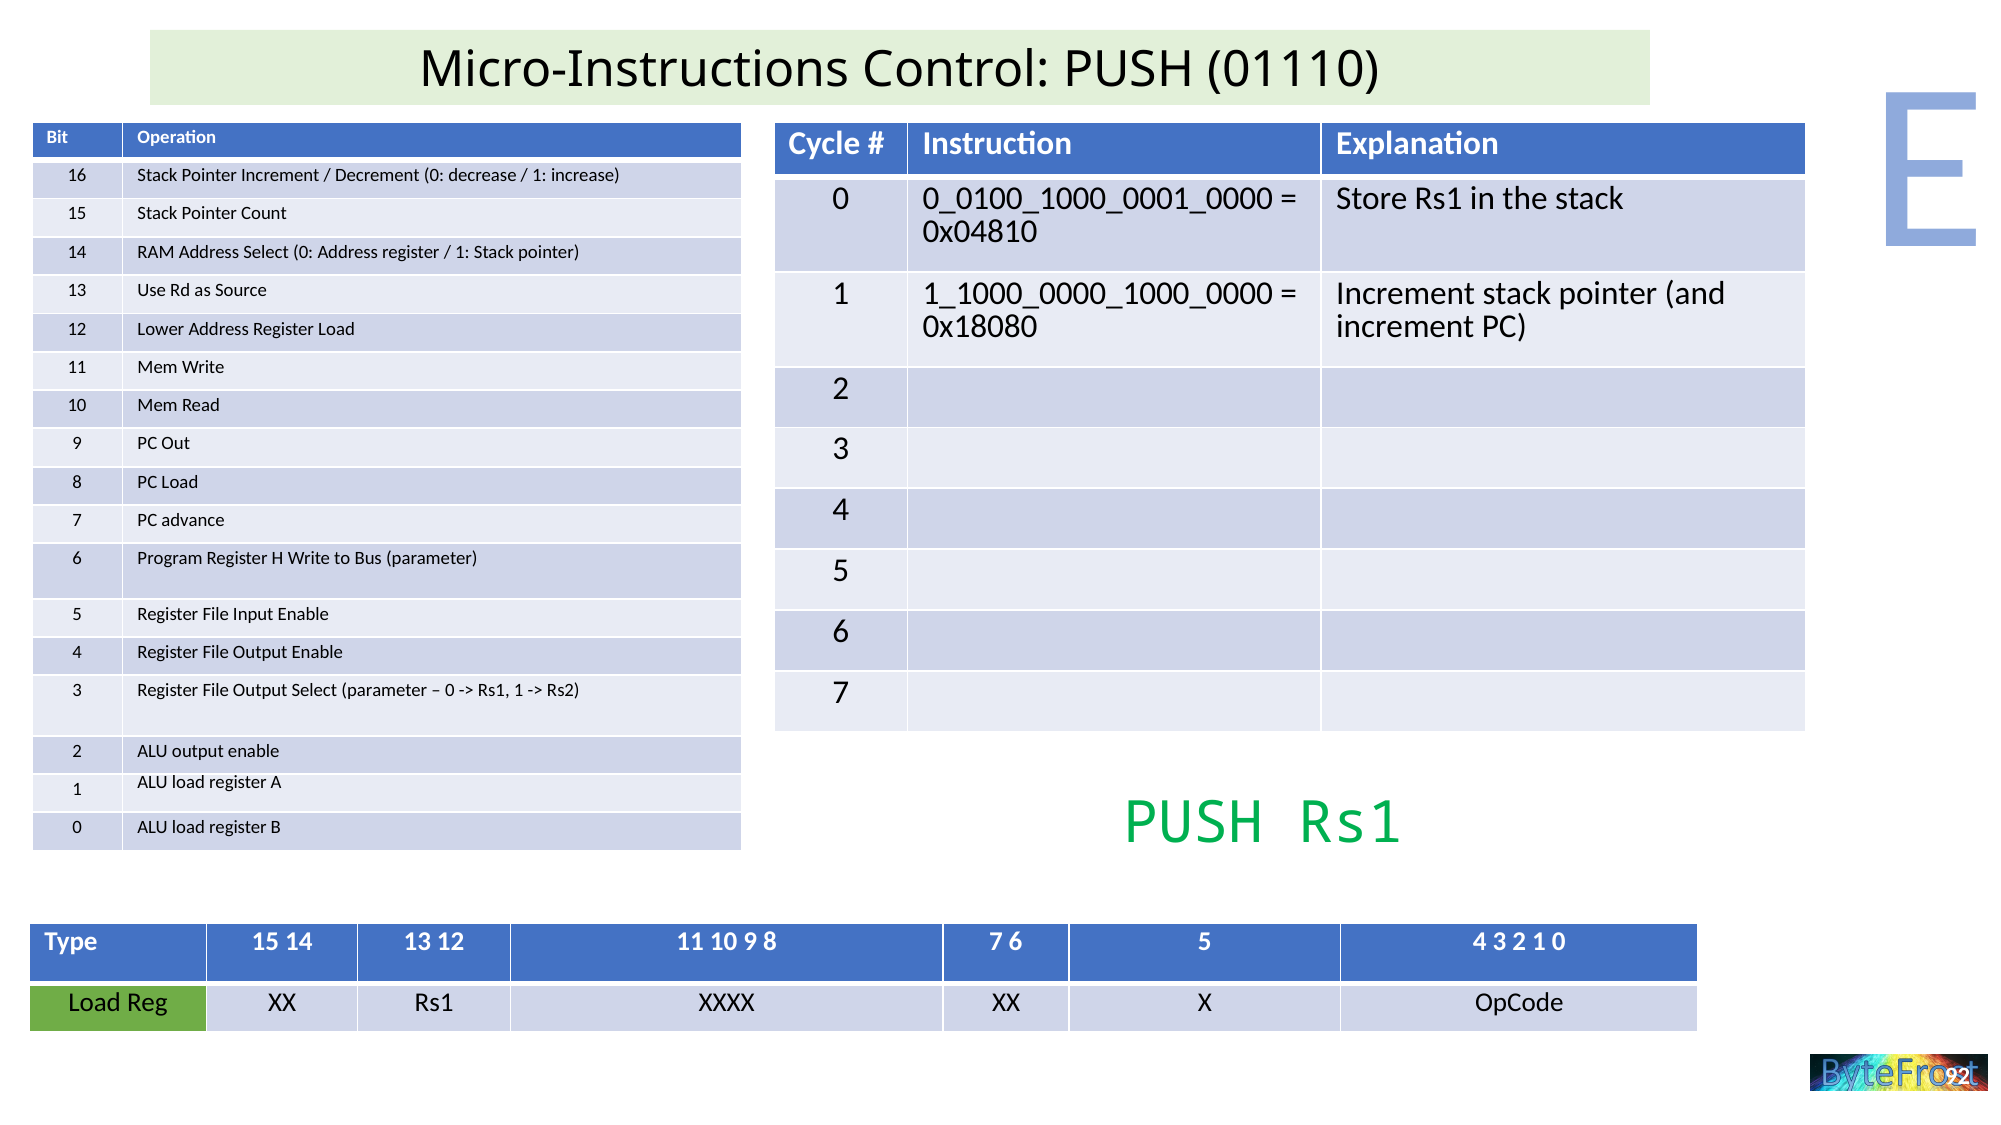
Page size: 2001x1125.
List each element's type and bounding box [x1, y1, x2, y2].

table_cell [33, 544, 122, 598]
table_header [123, 123, 741, 157]
table_cell [1322, 672, 1805, 731]
table_cell [33, 638, 122, 674]
table_cell [33, 813, 122, 850]
table_cell [1341, 986, 1697, 1031]
table_cell [33, 468, 122, 504]
table_cell [33, 391, 122, 427]
table_cell [123, 429, 741, 466]
table_cell [1322, 428, 1805, 487]
table_cell [908, 428, 1320, 487]
table_cell [908, 550, 1320, 609]
table_cell [33, 353, 122, 389]
table_cell [123, 391, 741, 427]
table_cell [1322, 550, 1805, 609]
table_cell [775, 273, 907, 366]
table_cell [123, 676, 741, 735]
table_header [207, 924, 357, 981]
table_header [358, 924, 510, 981]
title [150, 29, 1650, 105]
text_box [1535, 1044, 1986, 1105]
table_cell [33, 199, 122, 236]
table_cell [33, 775, 122, 811]
table_header [1341, 924, 1697, 981]
table_header [944, 924, 1068, 981]
table_cell [511, 986, 942, 1031]
table_header [1322, 123, 1805, 174]
table_cell [207, 986, 357, 1031]
table_cell [1322, 180, 1805, 271]
table_cell [908, 368, 1320, 427]
table_cell [33, 276, 122, 313]
table_cell [123, 544, 741, 598]
table_cell [775, 180, 907, 271]
table_cell [33, 429, 122, 466]
table_cell [1322, 368, 1805, 427]
table_cell [1322, 611, 1805, 670]
text_box [1855, 0, 2000, 303]
table_cell [123, 163, 741, 198]
table_cell [944, 986, 1068, 1031]
table_cell [33, 600, 122, 636]
table_cell [908, 672, 1320, 731]
table_header [775, 123, 907, 174]
table_cell [908, 611, 1320, 670]
table_cell [908, 273, 1320, 366]
table_cell [775, 611, 907, 670]
table_header [908, 123, 1320, 174]
table_cell [33, 163, 122, 198]
table_cell [33, 506, 122, 542]
table_cell [775, 672, 907, 731]
table_cell [123, 314, 741, 351]
table_cell [123, 506, 741, 542]
table_cell [1070, 986, 1340, 1031]
table_cell [123, 199, 741, 236]
table_cell [123, 276, 741, 313]
table_cell [123, 775, 741, 811]
table_cell [775, 550, 907, 609]
table_header [1070, 924, 1340, 981]
table_header [511, 924, 942, 981]
table_cell [358, 986, 510, 1031]
table_cell [908, 180, 1320, 271]
table_cell [123, 638, 741, 674]
table_cell [33, 238, 122, 274]
table_cell [30, 986, 206, 1031]
table_cell [123, 813, 741, 850]
table_cell [775, 489, 907, 548]
table_cell [123, 238, 741, 274]
table_cell [33, 676, 122, 735]
table_cell [33, 737, 122, 773]
table_cell [123, 600, 741, 636]
table_cell [1322, 489, 1805, 548]
table_header [33, 123, 122, 157]
table_cell [775, 368, 907, 427]
picture [1810, 1054, 1988, 1091]
table_cell [123, 353, 741, 389]
table_cell [33, 314, 122, 351]
table_cell [775, 428, 907, 487]
text_box [1073, 776, 1419, 862]
table_header [30, 924, 206, 981]
table_cell [1322, 273, 1805, 366]
table_cell [123, 468, 741, 504]
table_cell [908, 489, 1320, 548]
table_cell [123, 737, 741, 773]
